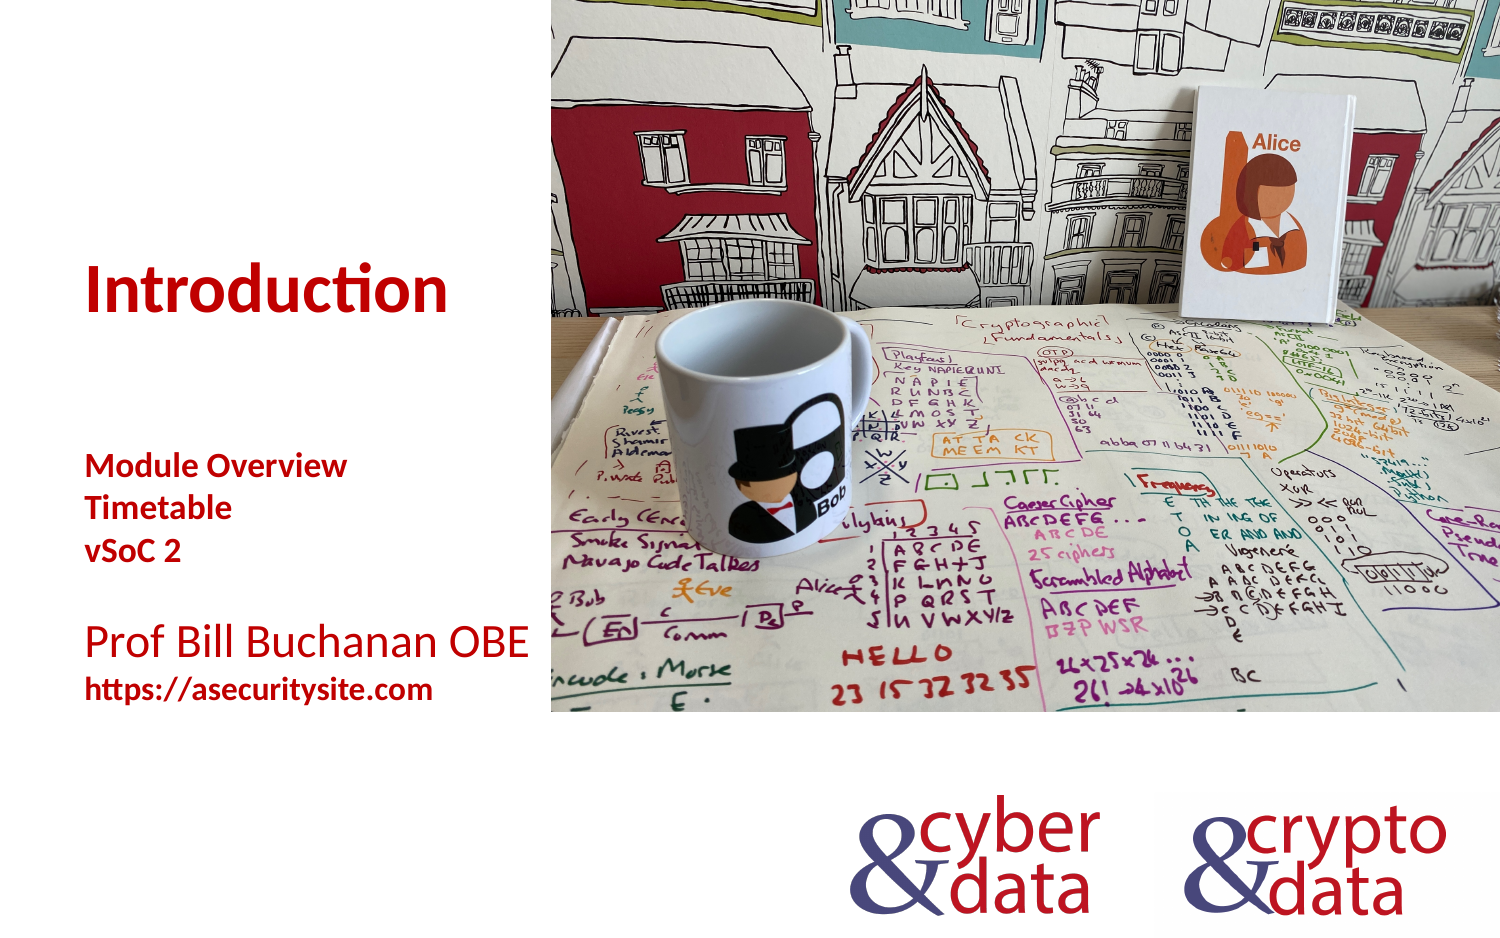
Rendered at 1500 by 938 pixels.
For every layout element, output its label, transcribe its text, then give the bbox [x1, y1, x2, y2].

title Introduction Module Overview Timetable vSoC 2 Prof Bill Buchanan OBE https://asecuritysite.com [76, 157, 952, 832]
picture [849, 795, 1101, 916]
picture [551, 0, 1500, 712]
picture [1153, 792, 1500, 938]
